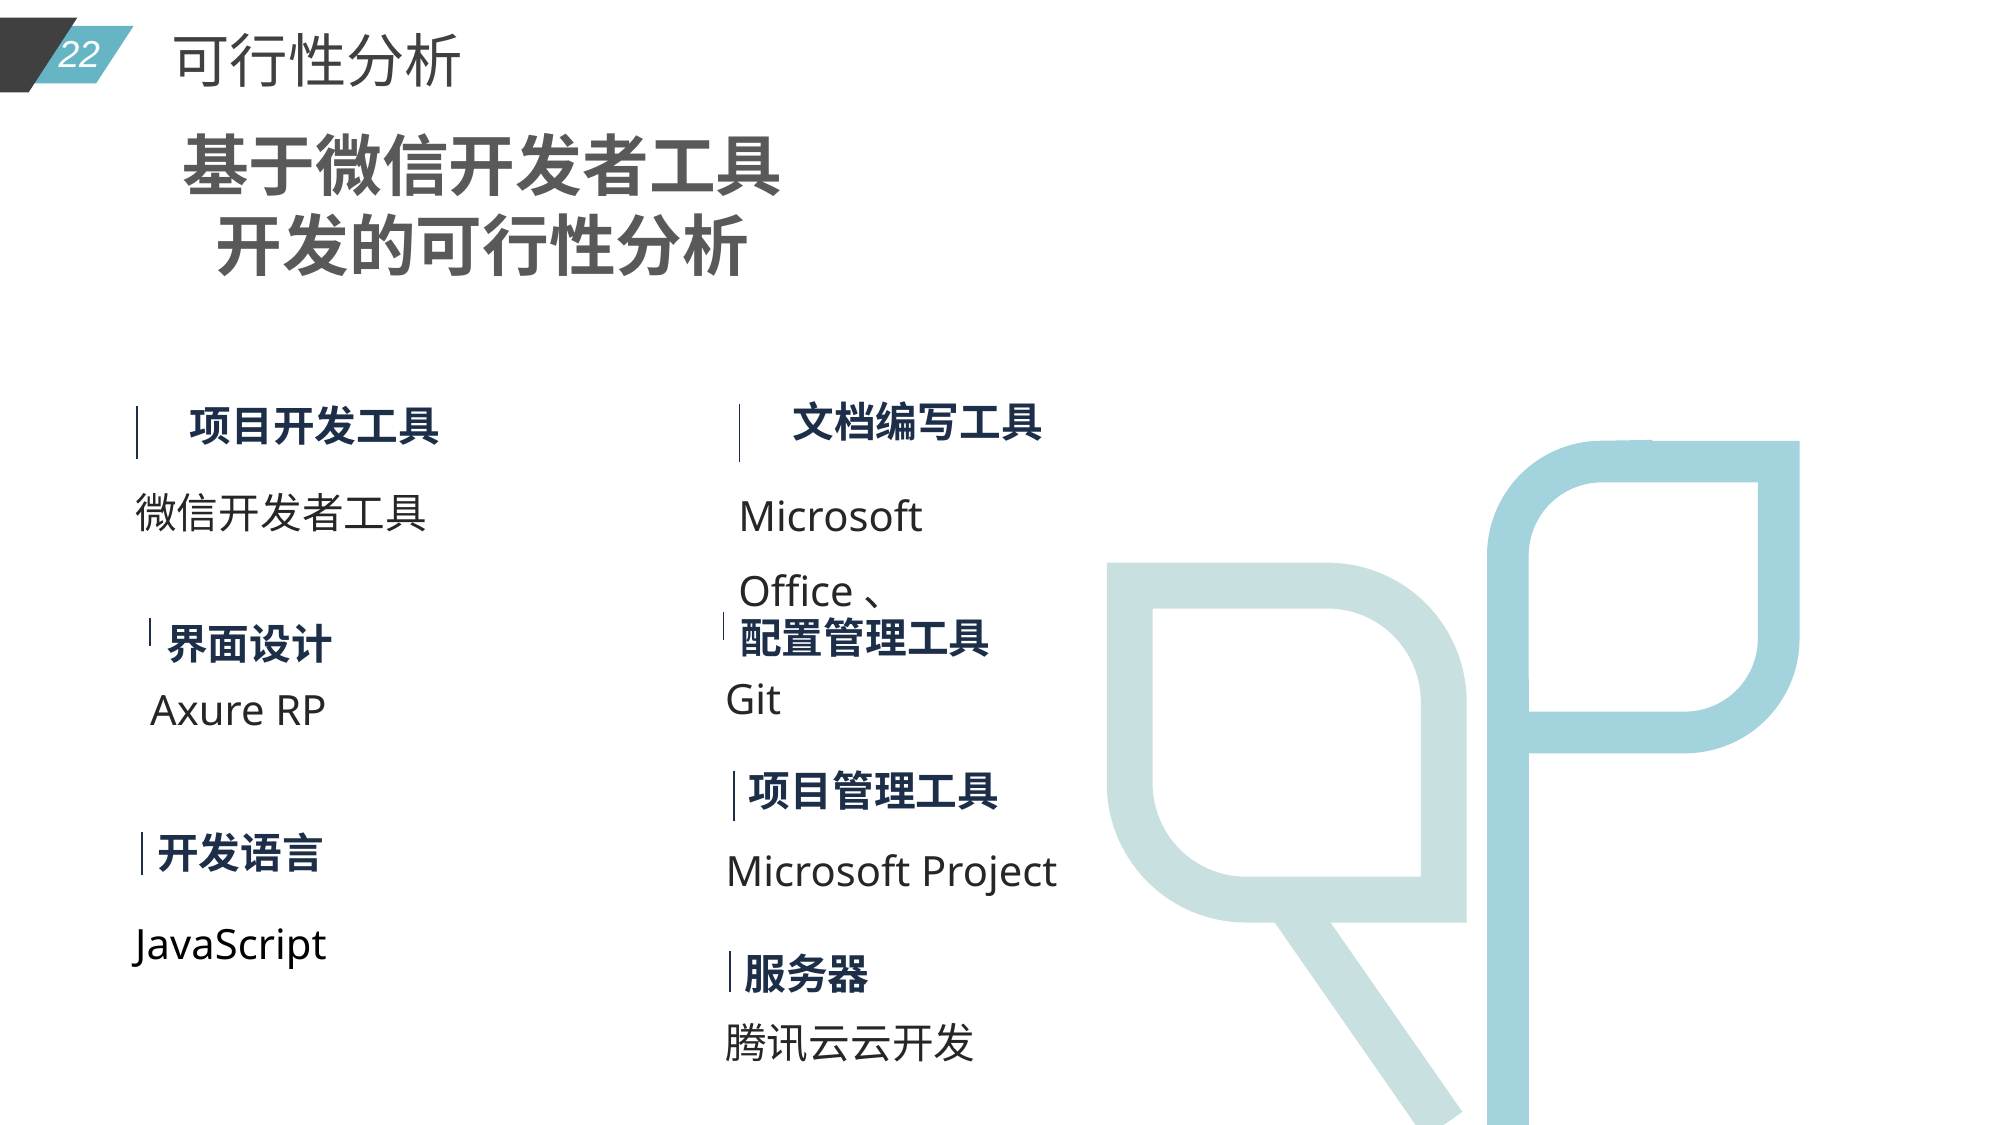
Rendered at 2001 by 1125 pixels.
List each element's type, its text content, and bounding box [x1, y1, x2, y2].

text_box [710, 939, 1040, 1074]
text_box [723, 388, 1097, 575]
text_box 可行性分析 [157, 17, 478, 102]
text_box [710, 757, 1104, 981]
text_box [1507, 461, 1779, 1125]
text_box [710, 604, 1008, 696]
text_box 基于微信开发者工具 开发的可行性分析 [0, 116, 1061, 291]
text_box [135, 610, 392, 697]
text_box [1129, 585, 1444, 1125]
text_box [120, 819, 557, 1088]
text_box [120, 392, 494, 562]
